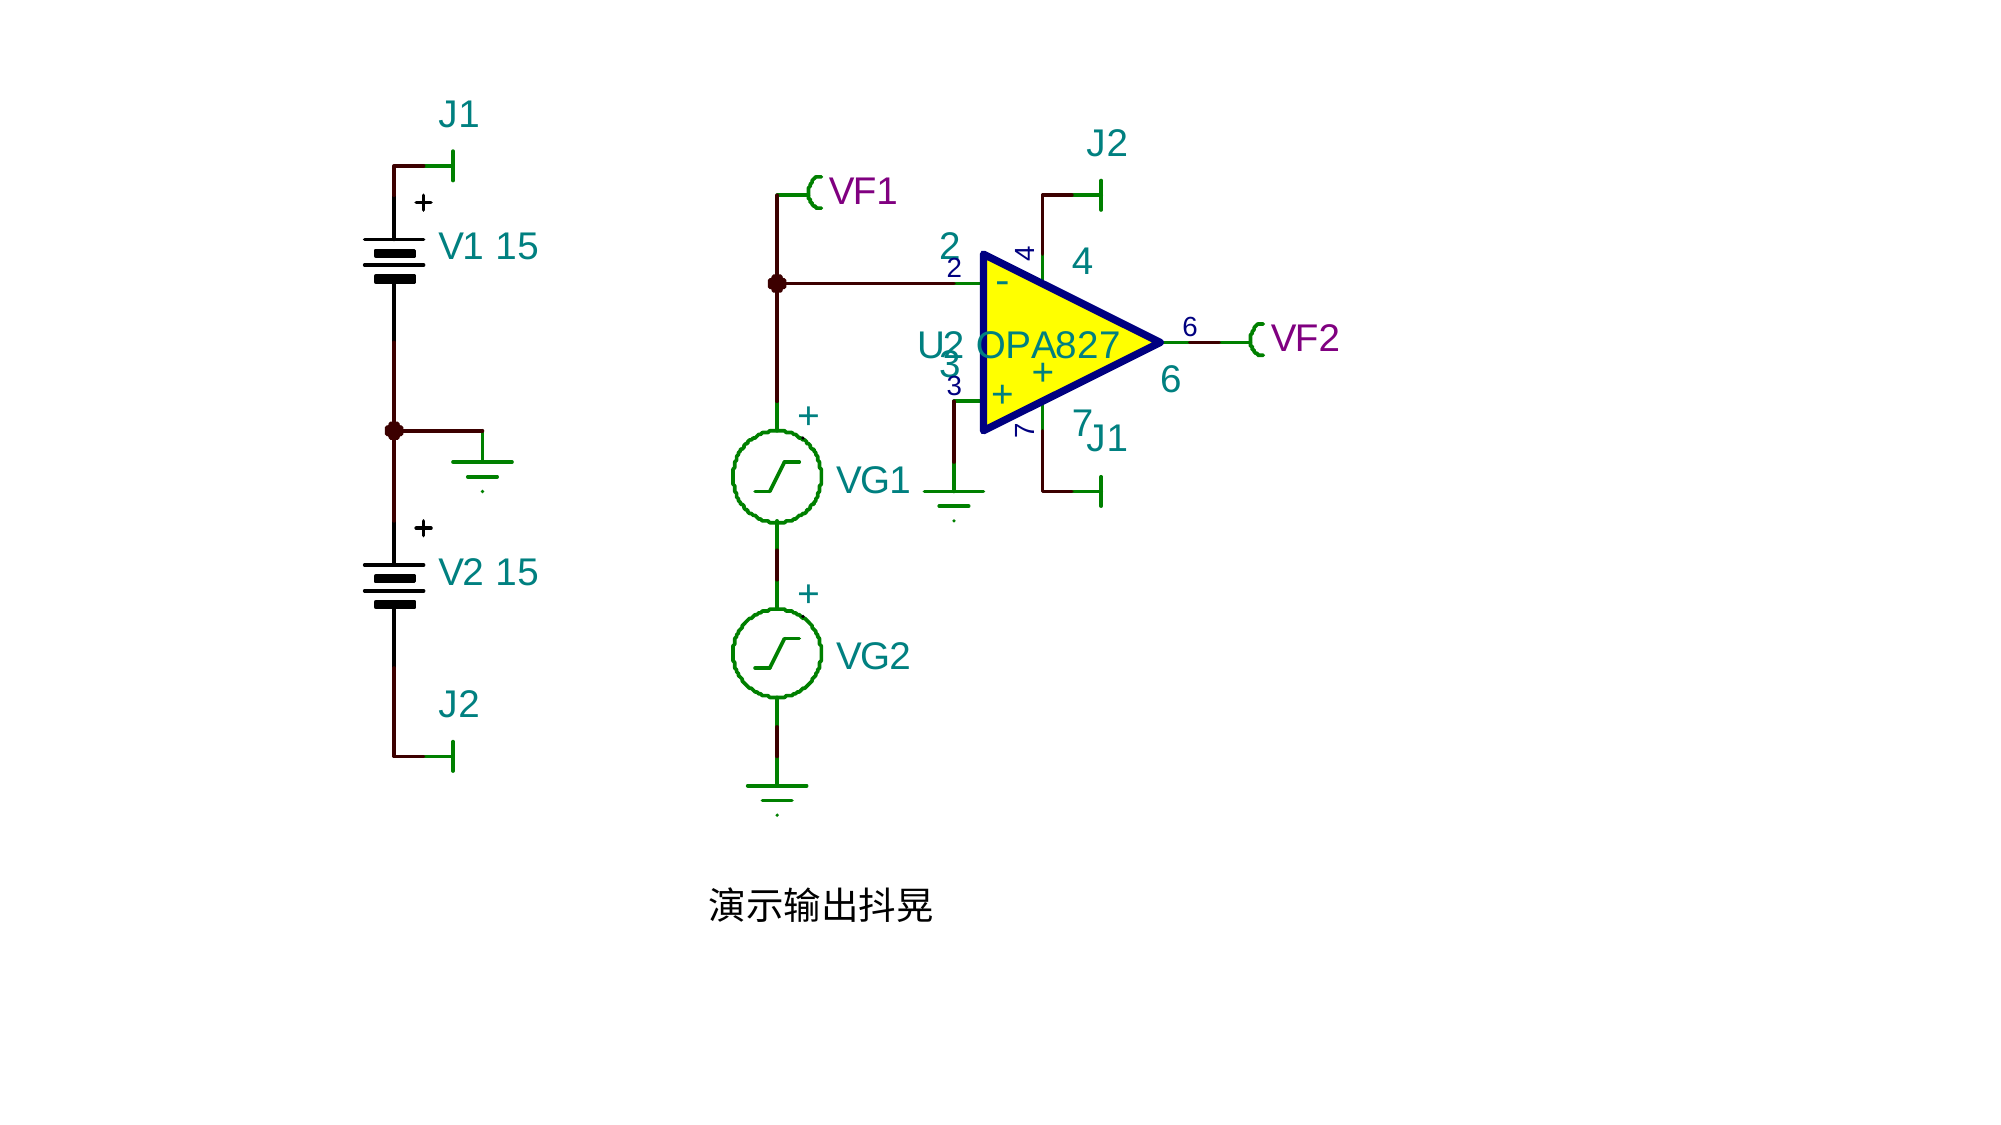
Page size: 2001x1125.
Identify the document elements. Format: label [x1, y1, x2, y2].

picture [290, 18, 1710, 1107]
